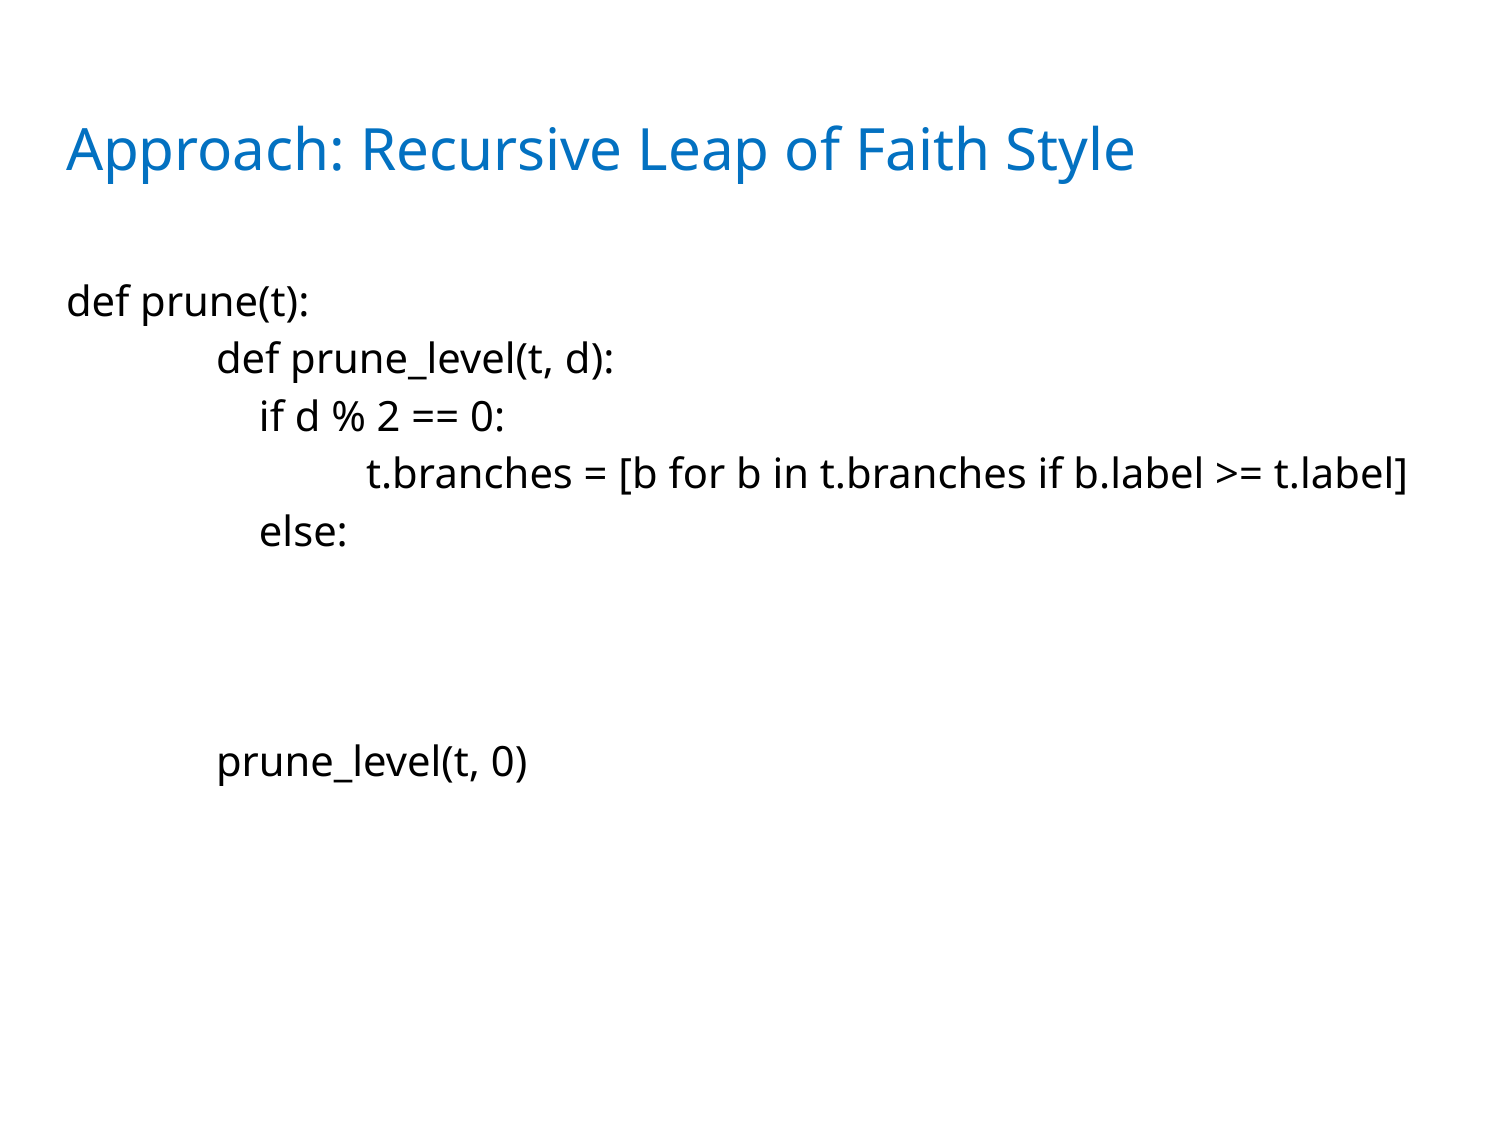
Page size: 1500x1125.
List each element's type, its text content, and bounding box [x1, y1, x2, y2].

title Approach: Recursive Leap of Faith Style [51, 97, 1449, 223]
list def prune(t): def prune_level(t, d): if d % 2 == 0: t.branches = [b for b in t.branches if b.label >= t.label] else: prune_level(t, 0) [51, 252, 1449, 1000]
